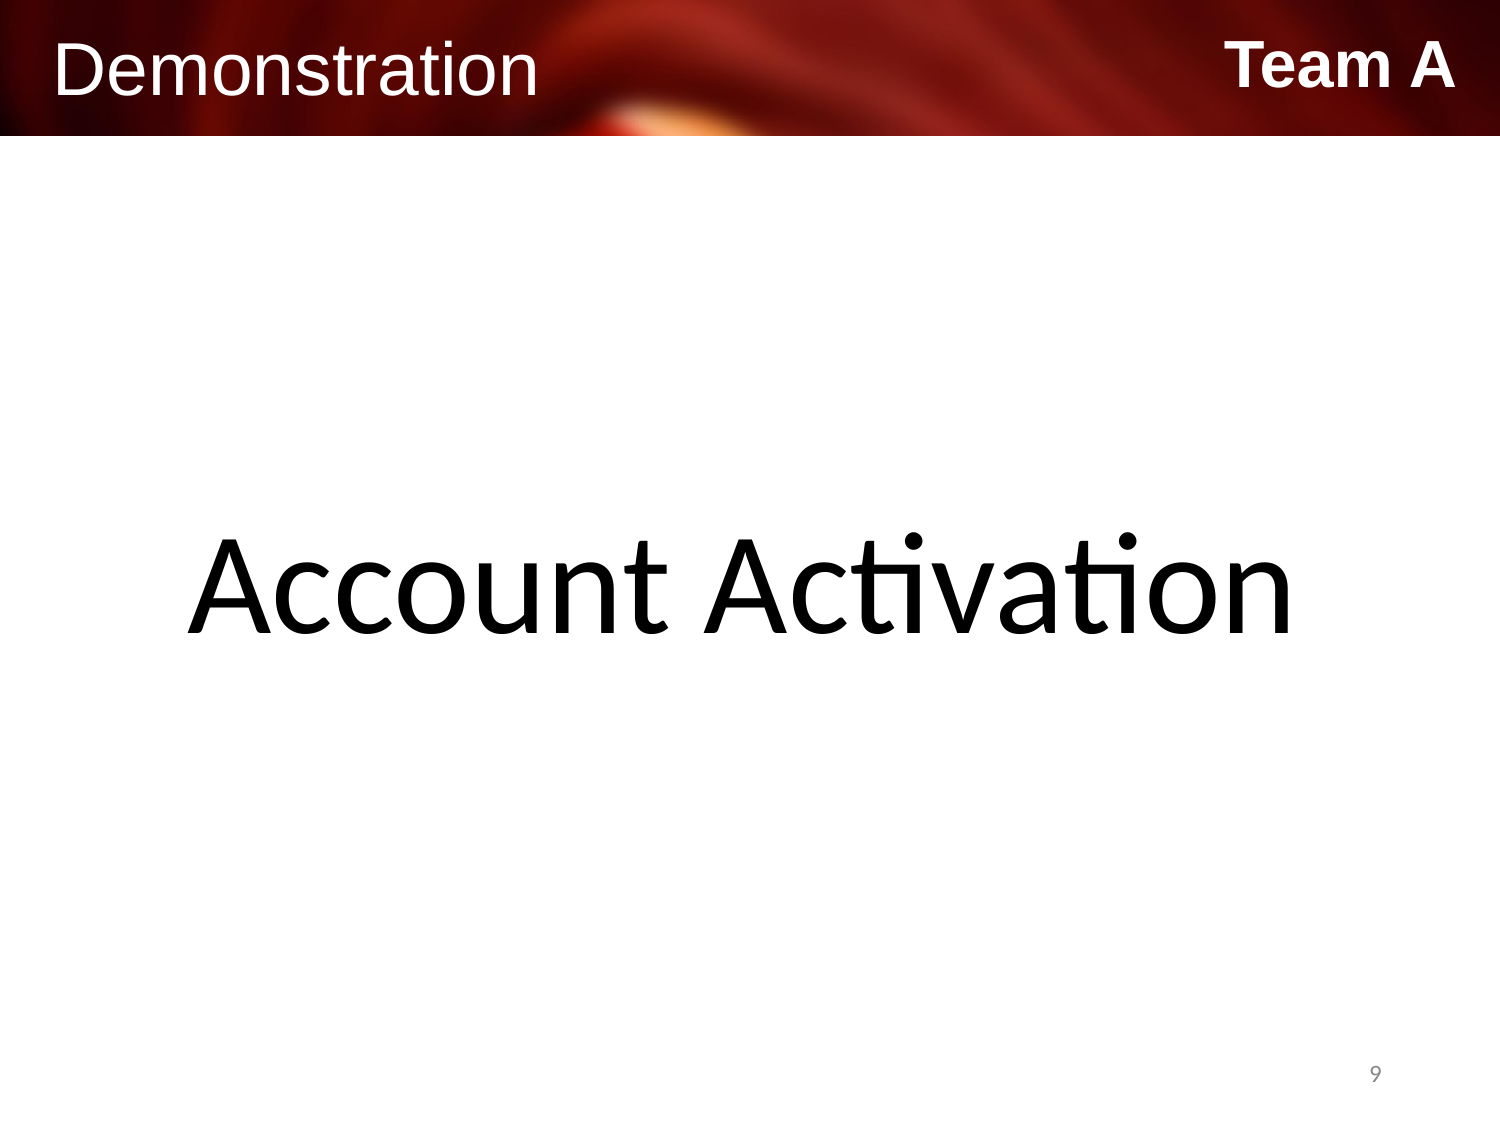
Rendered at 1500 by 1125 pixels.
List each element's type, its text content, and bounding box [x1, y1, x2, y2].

picture [0, 0, 1500, 136]
slide_number ‹#› [1059, 1042, 1397, 1103]
text_box Account Activation [172, 480, 1328, 671]
